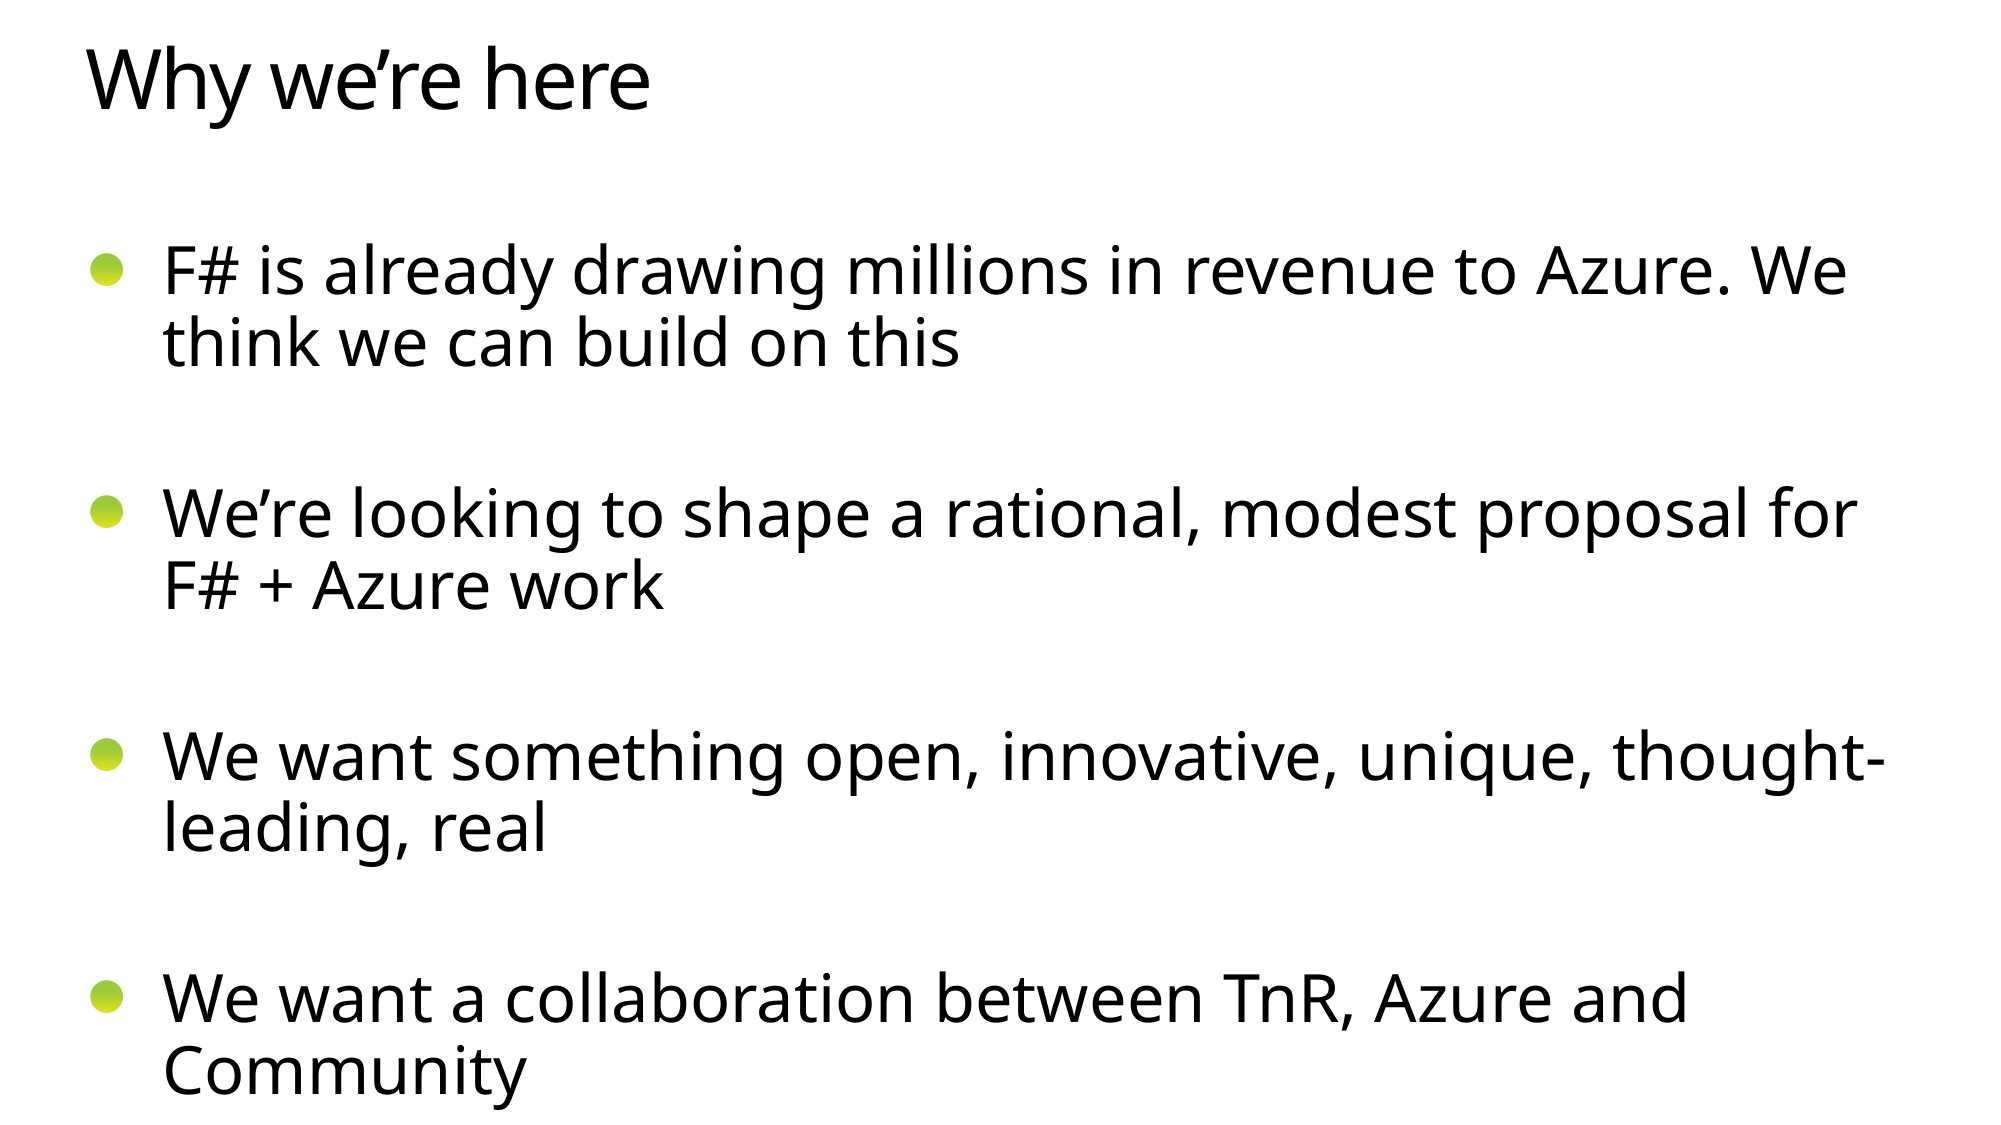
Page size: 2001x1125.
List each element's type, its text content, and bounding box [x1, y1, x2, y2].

picture [85, 733, 128, 776]
picture [85, 490, 128, 533]
picture [85, 248, 128, 291]
list F# is already drawing millions in revenue to Azure. We think we can build on this We’re looking to shape a rational, modest proposal for F# + Azure work We want something open, innovative, unique, thought-leading, real We want a collaboration between TnR, Azure and Community [85, 237, 1915, 1062]
title Why we’re here [85, 37, 1915, 129]
picture [85, 975, 128, 1018]
